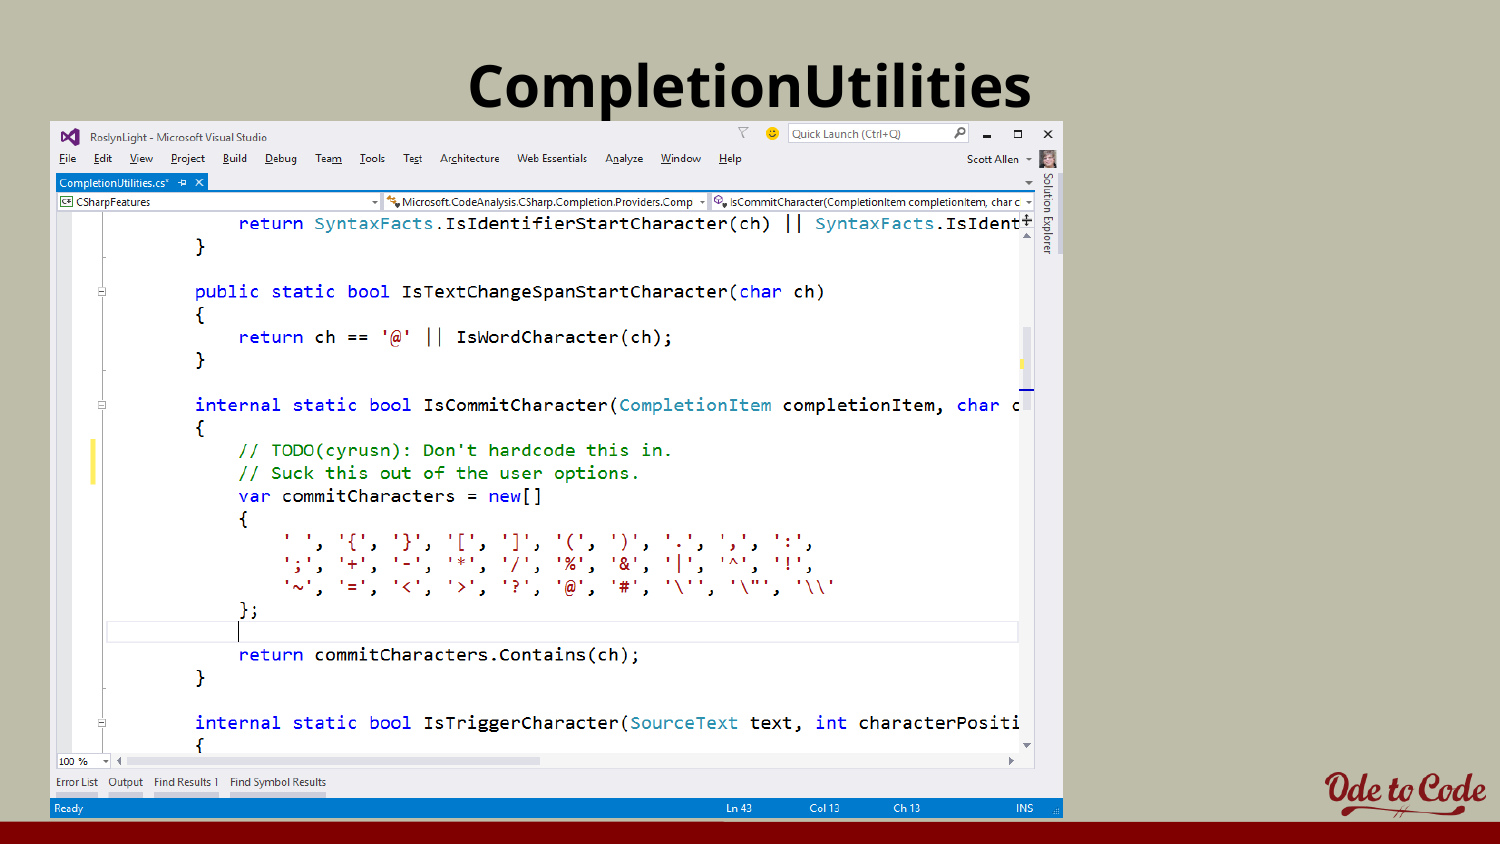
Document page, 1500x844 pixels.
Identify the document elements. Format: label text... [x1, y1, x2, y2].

picture [49, 121, 1063, 818]
title CompletionUtilities [74, 37, 1426, 132]
picture [1325, 772, 1486, 818]
